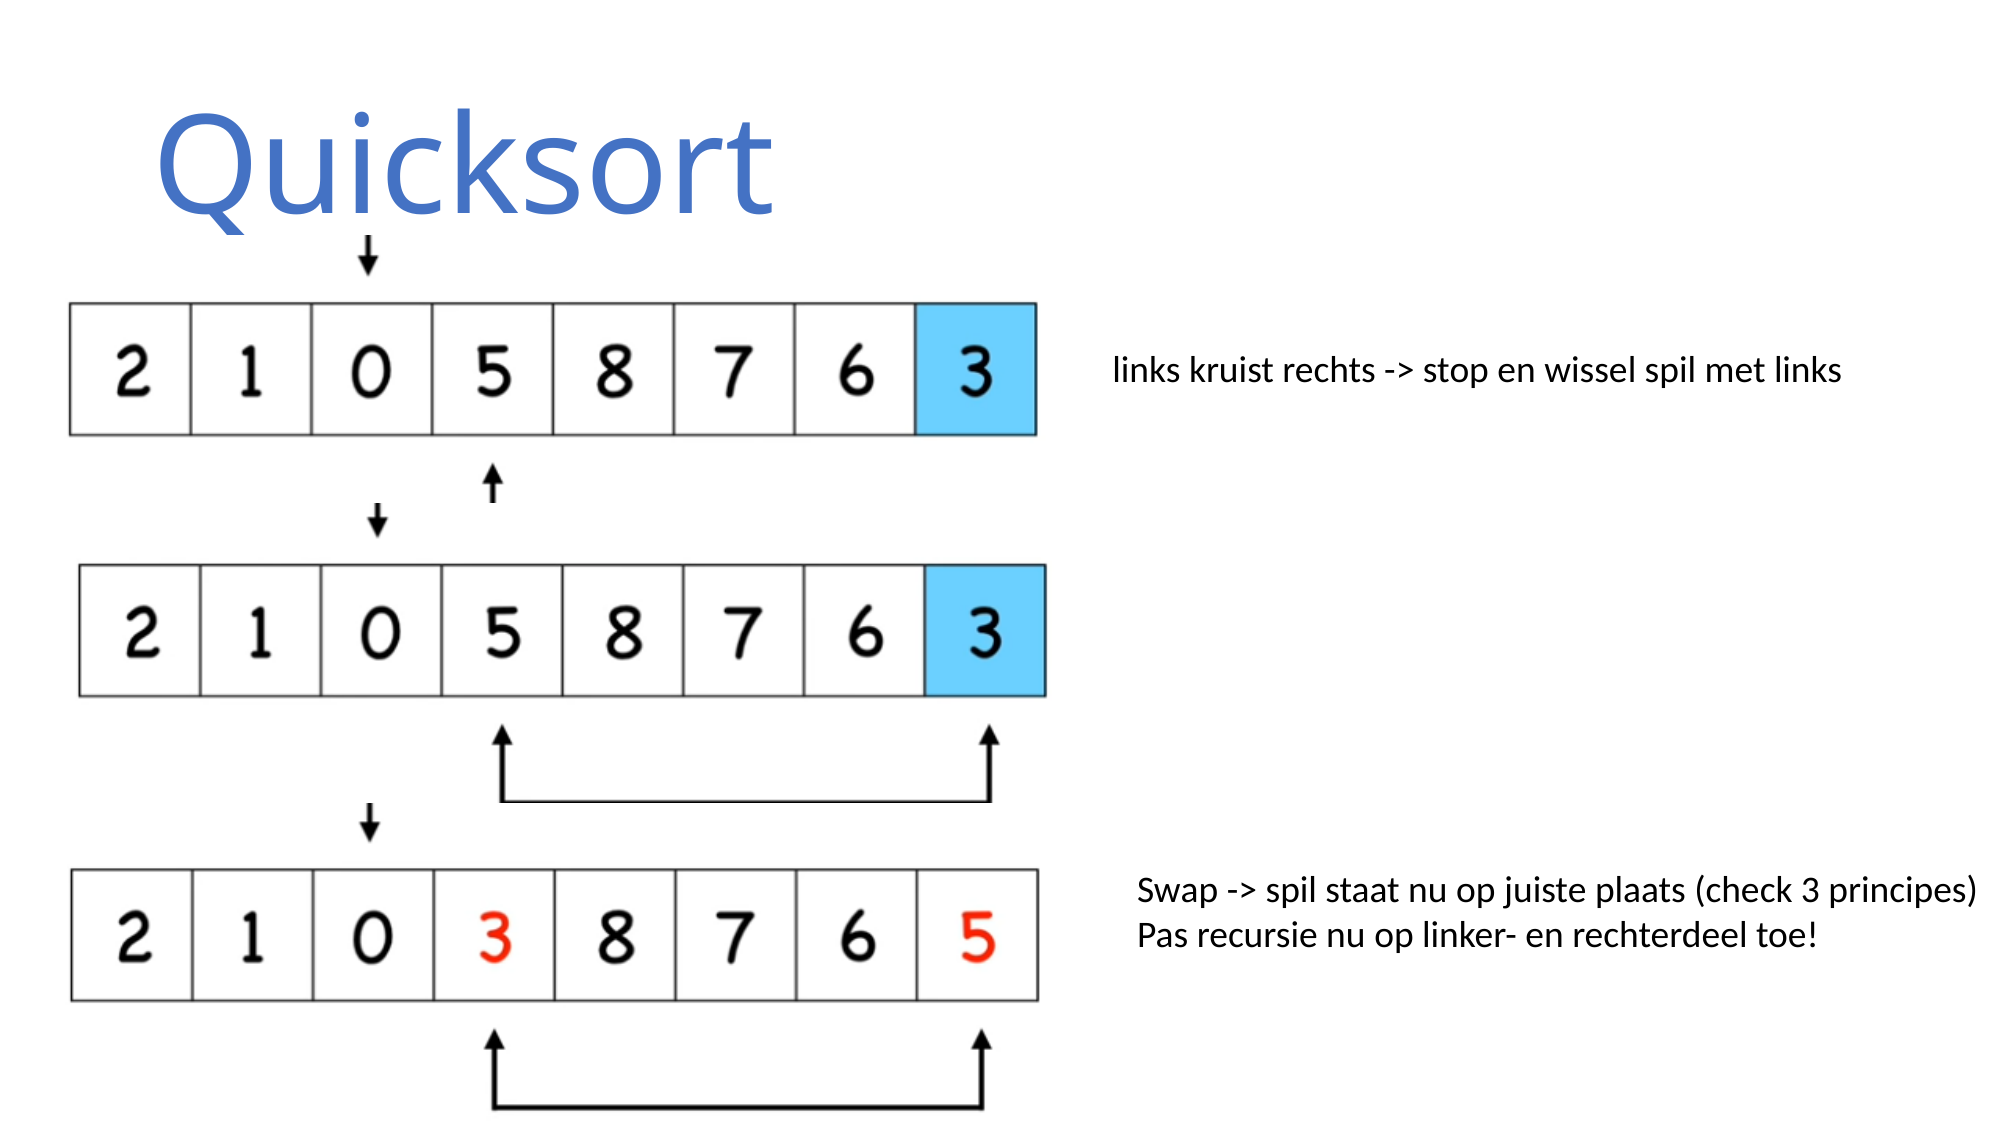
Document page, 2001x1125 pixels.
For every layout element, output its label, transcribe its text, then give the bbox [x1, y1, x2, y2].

text_box Swap -> spil staat nu op juiste plaats (check 3 principes) Pas recursie nu op linker- en rechterdeel toe! [1122, 857, 1994, 963]
picture [46, 235, 1063, 1125]
text_box links kruist rechts -> stop en wissel spil met links [1097, 337, 1859, 398]
title Quicksort [137, 59, 1863, 278]
